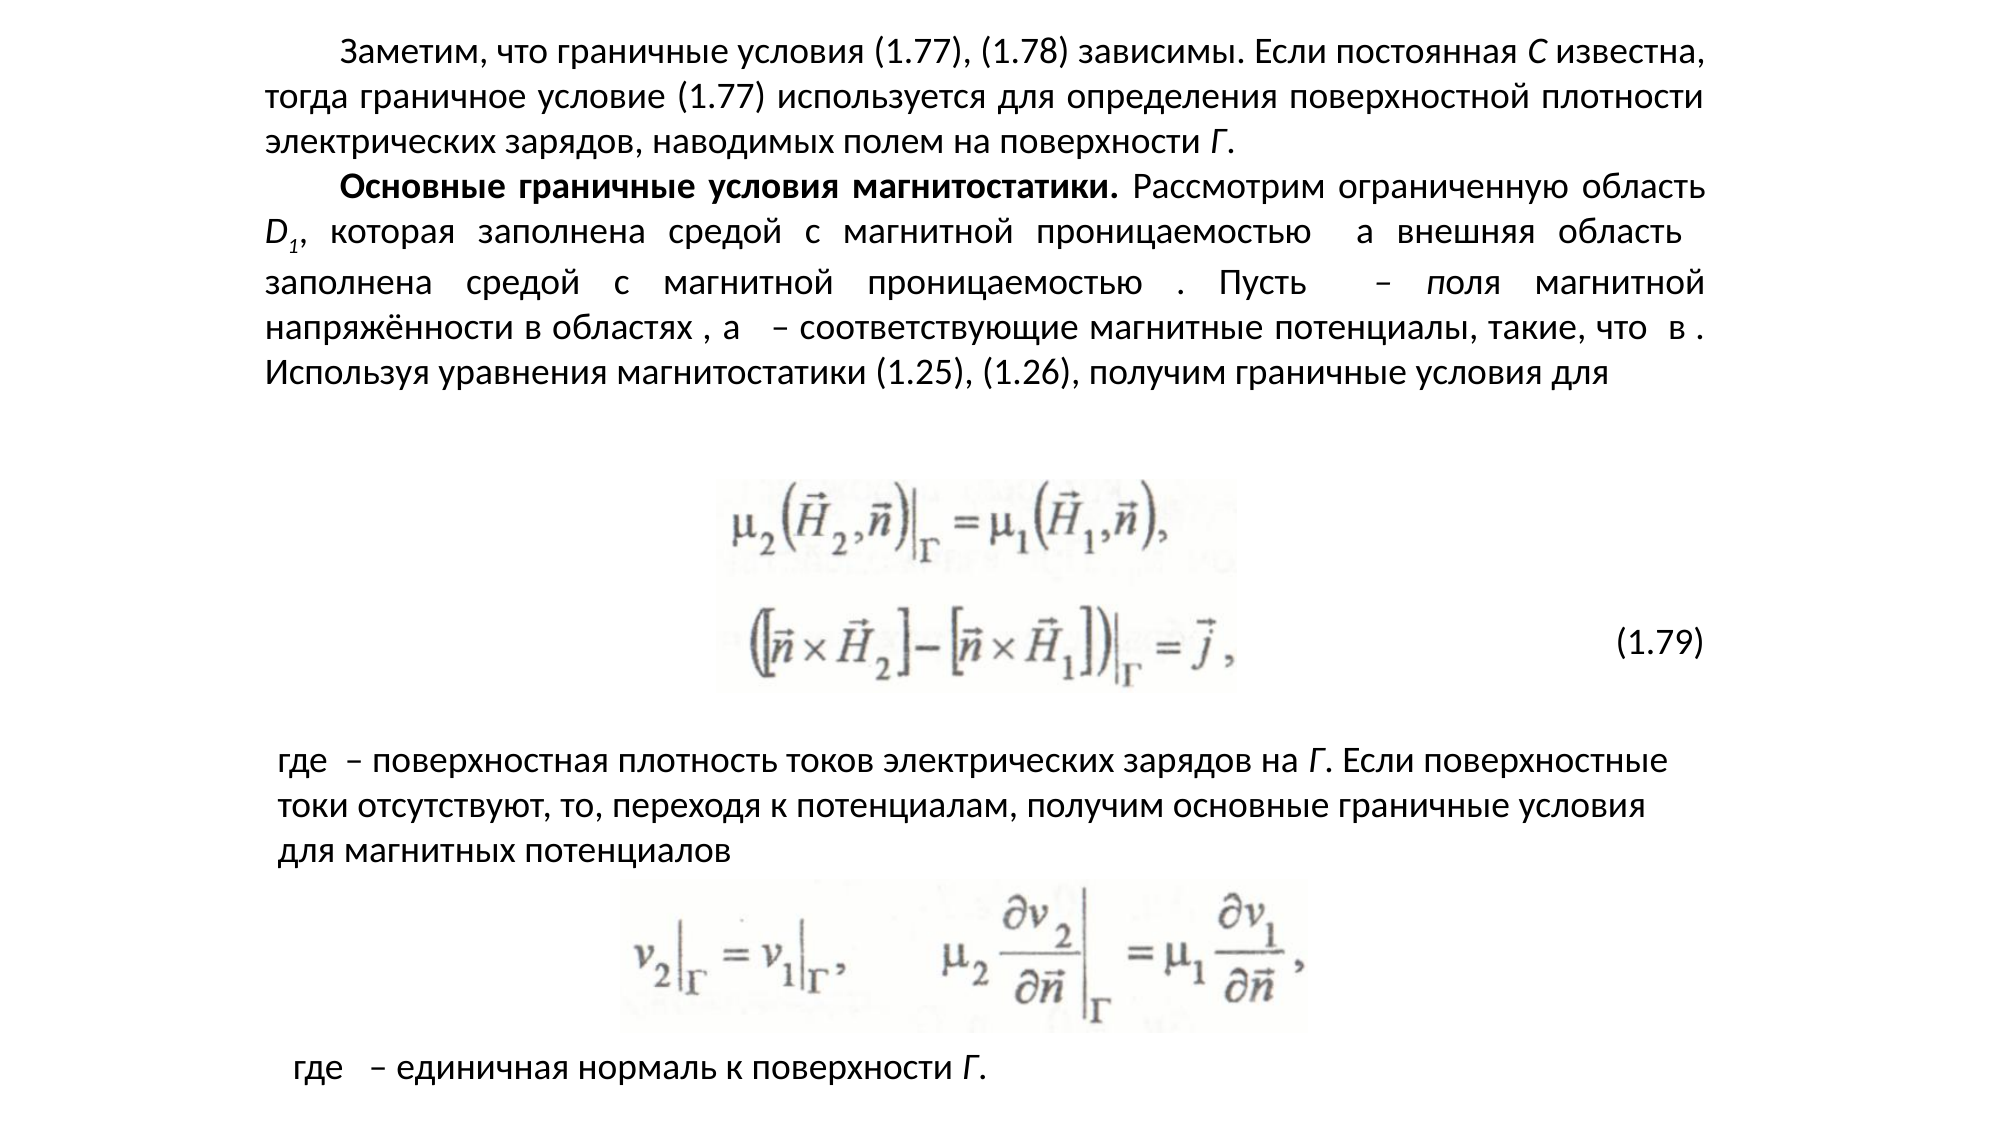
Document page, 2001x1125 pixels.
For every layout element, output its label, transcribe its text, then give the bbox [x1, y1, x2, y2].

picture [620, 879, 1308, 1033]
picture [716, 479, 1237, 693]
text_box (1.79) [1600, 609, 1720, 670]
